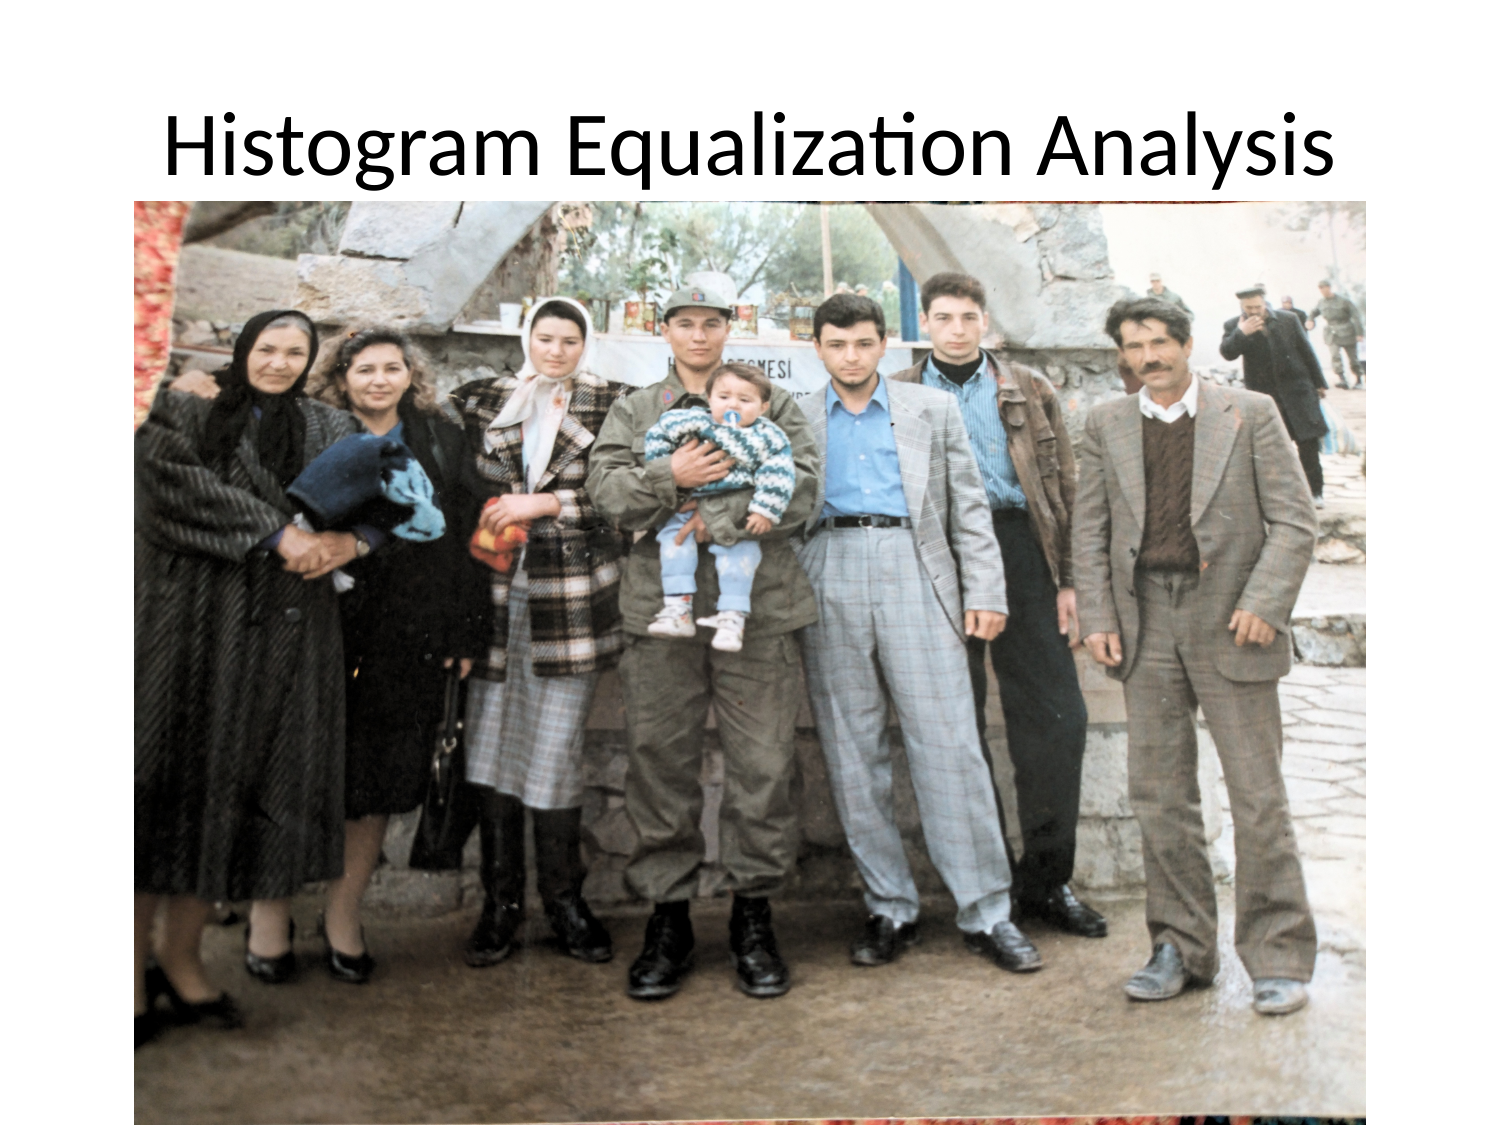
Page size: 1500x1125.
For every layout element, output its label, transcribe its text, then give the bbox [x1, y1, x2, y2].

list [134, 201, 1366, 1125]
title Histogram Equalization Analysis [75, 45, 1425, 233]
